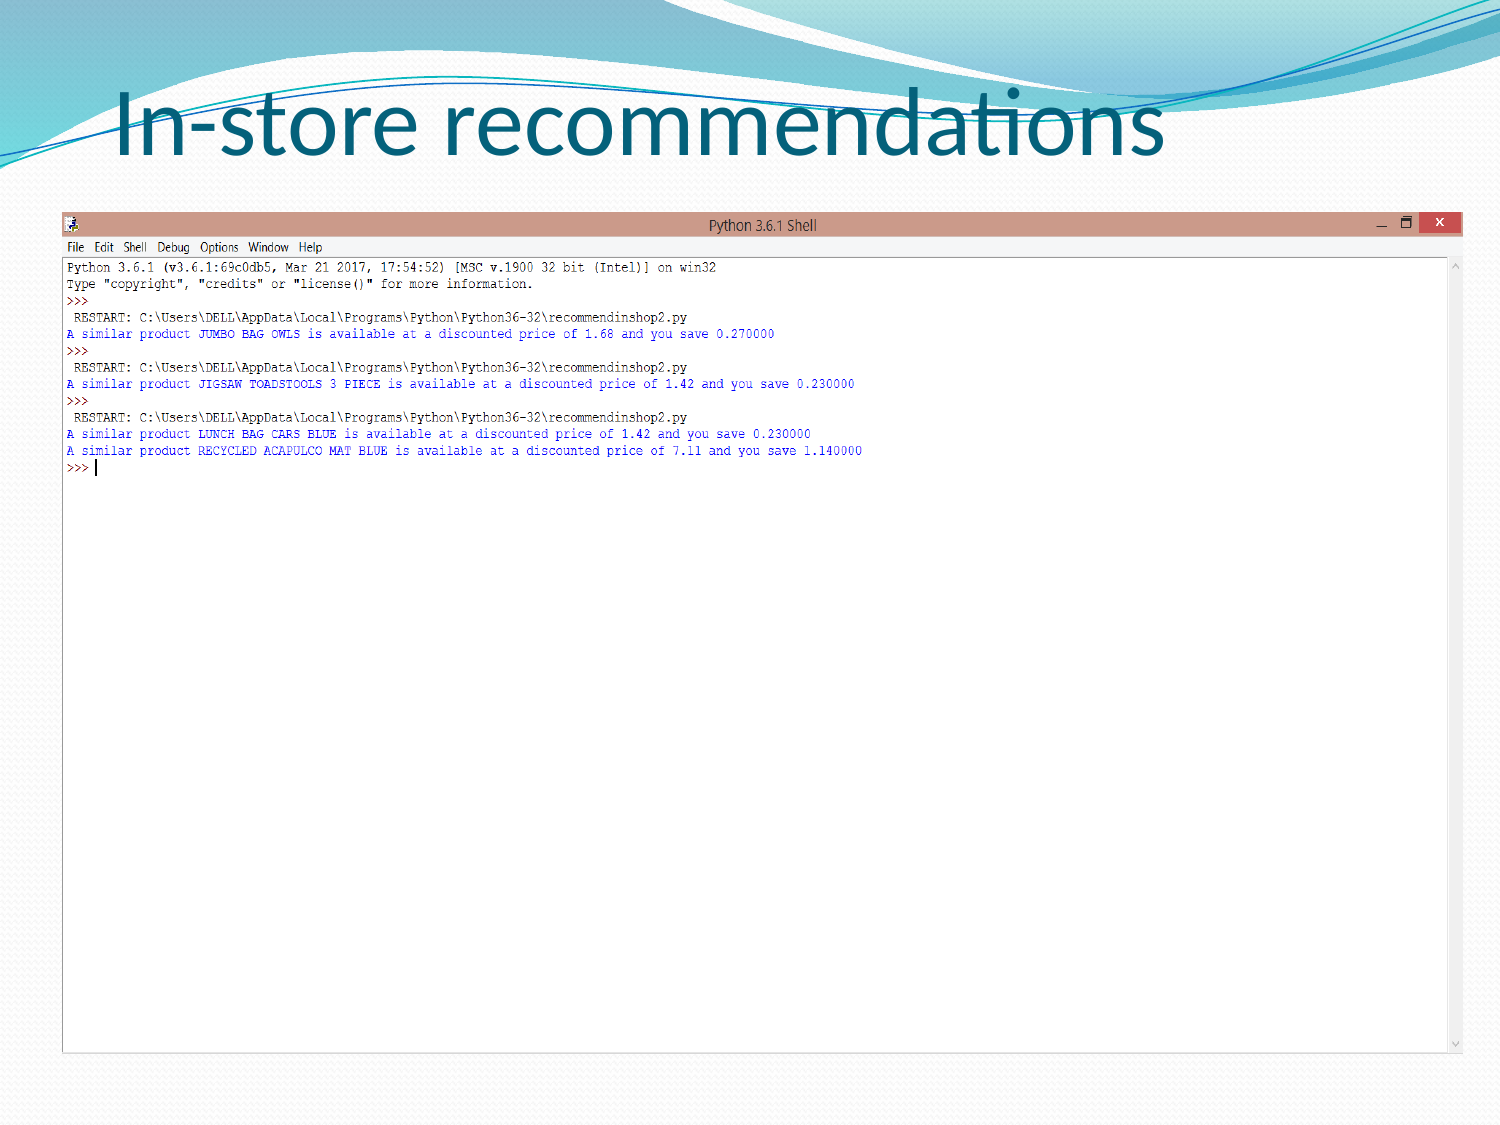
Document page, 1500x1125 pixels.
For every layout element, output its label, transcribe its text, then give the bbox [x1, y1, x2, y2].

title In-store recommendations [112, 50, 1463, 175]
picture [62, 212, 1463, 1054]
